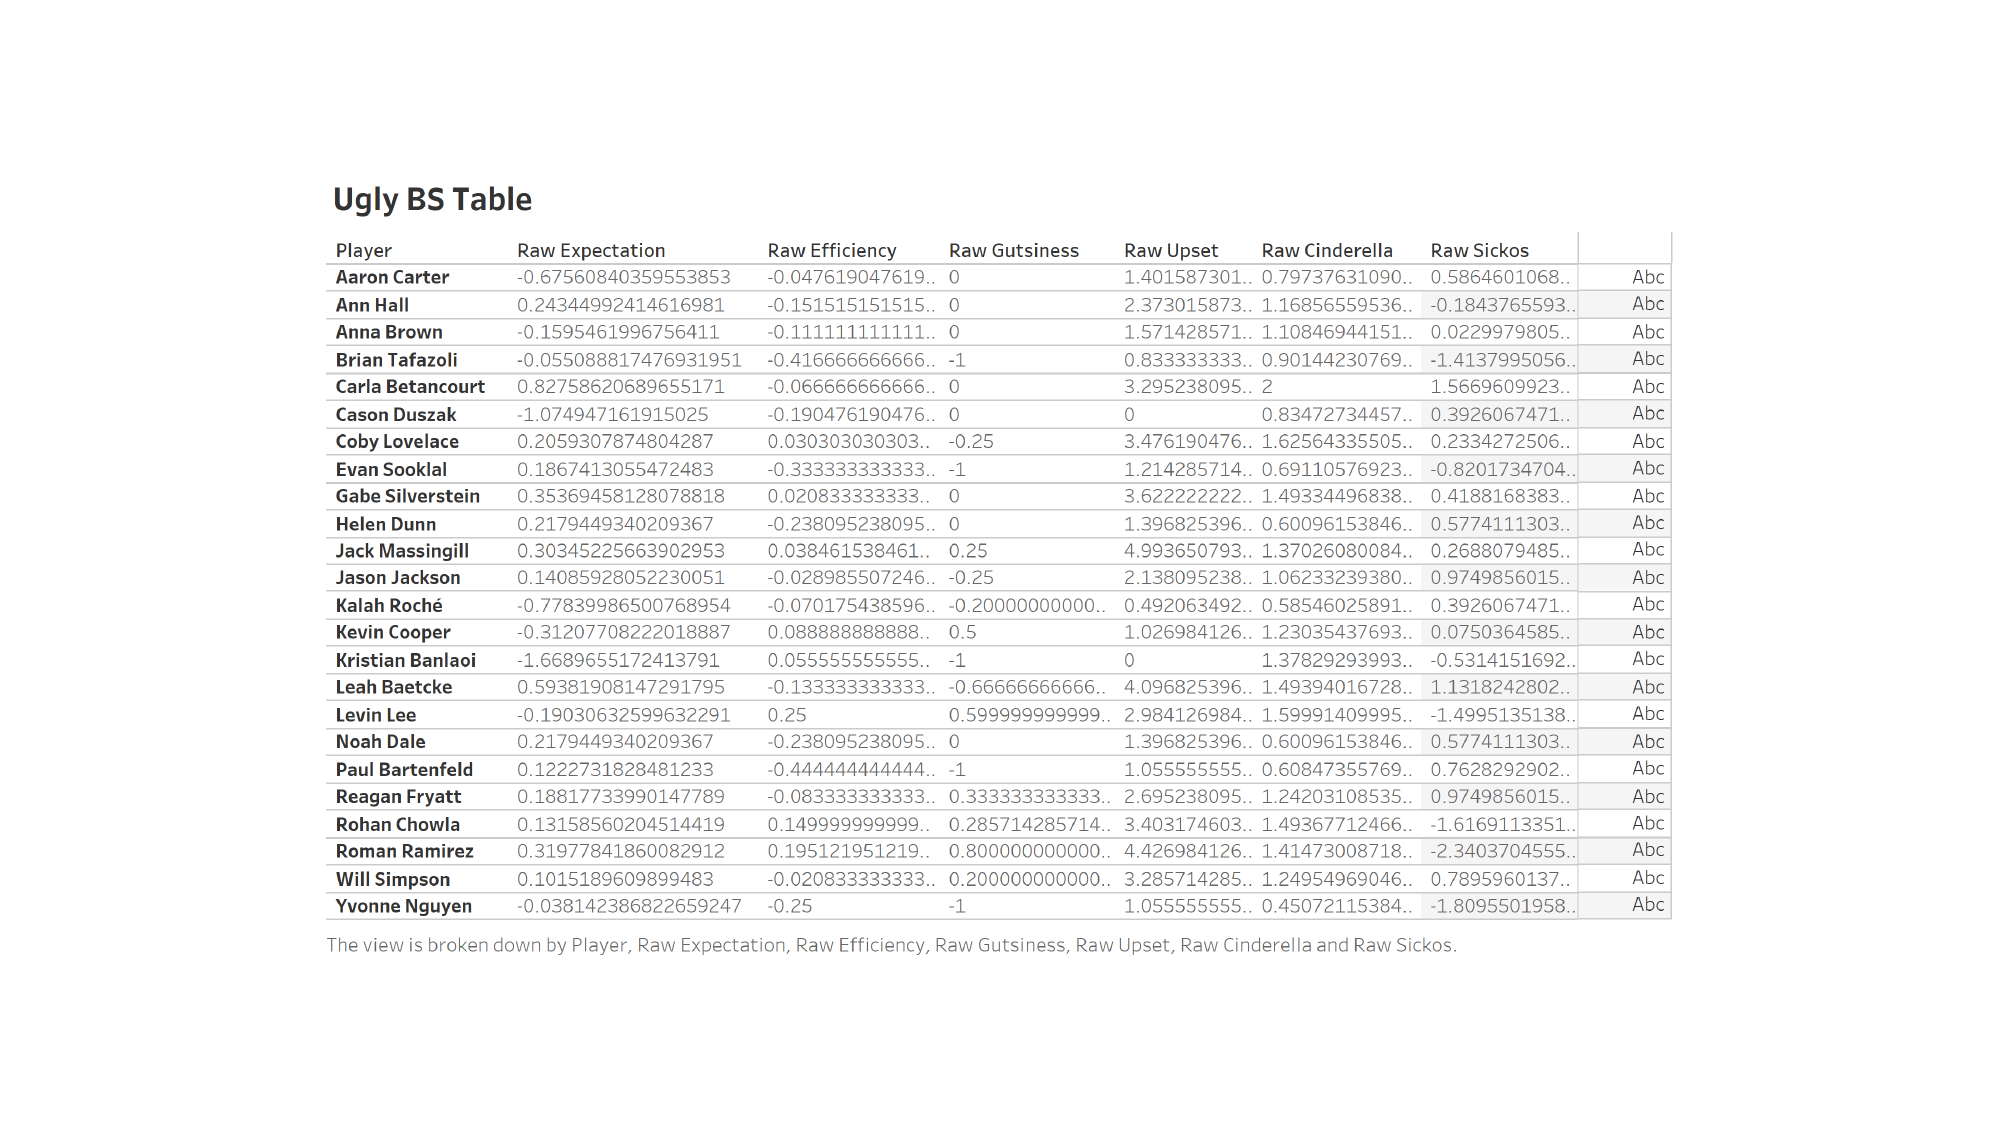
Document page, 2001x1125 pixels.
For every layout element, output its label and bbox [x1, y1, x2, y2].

picture [326, 166, 1674, 959]
